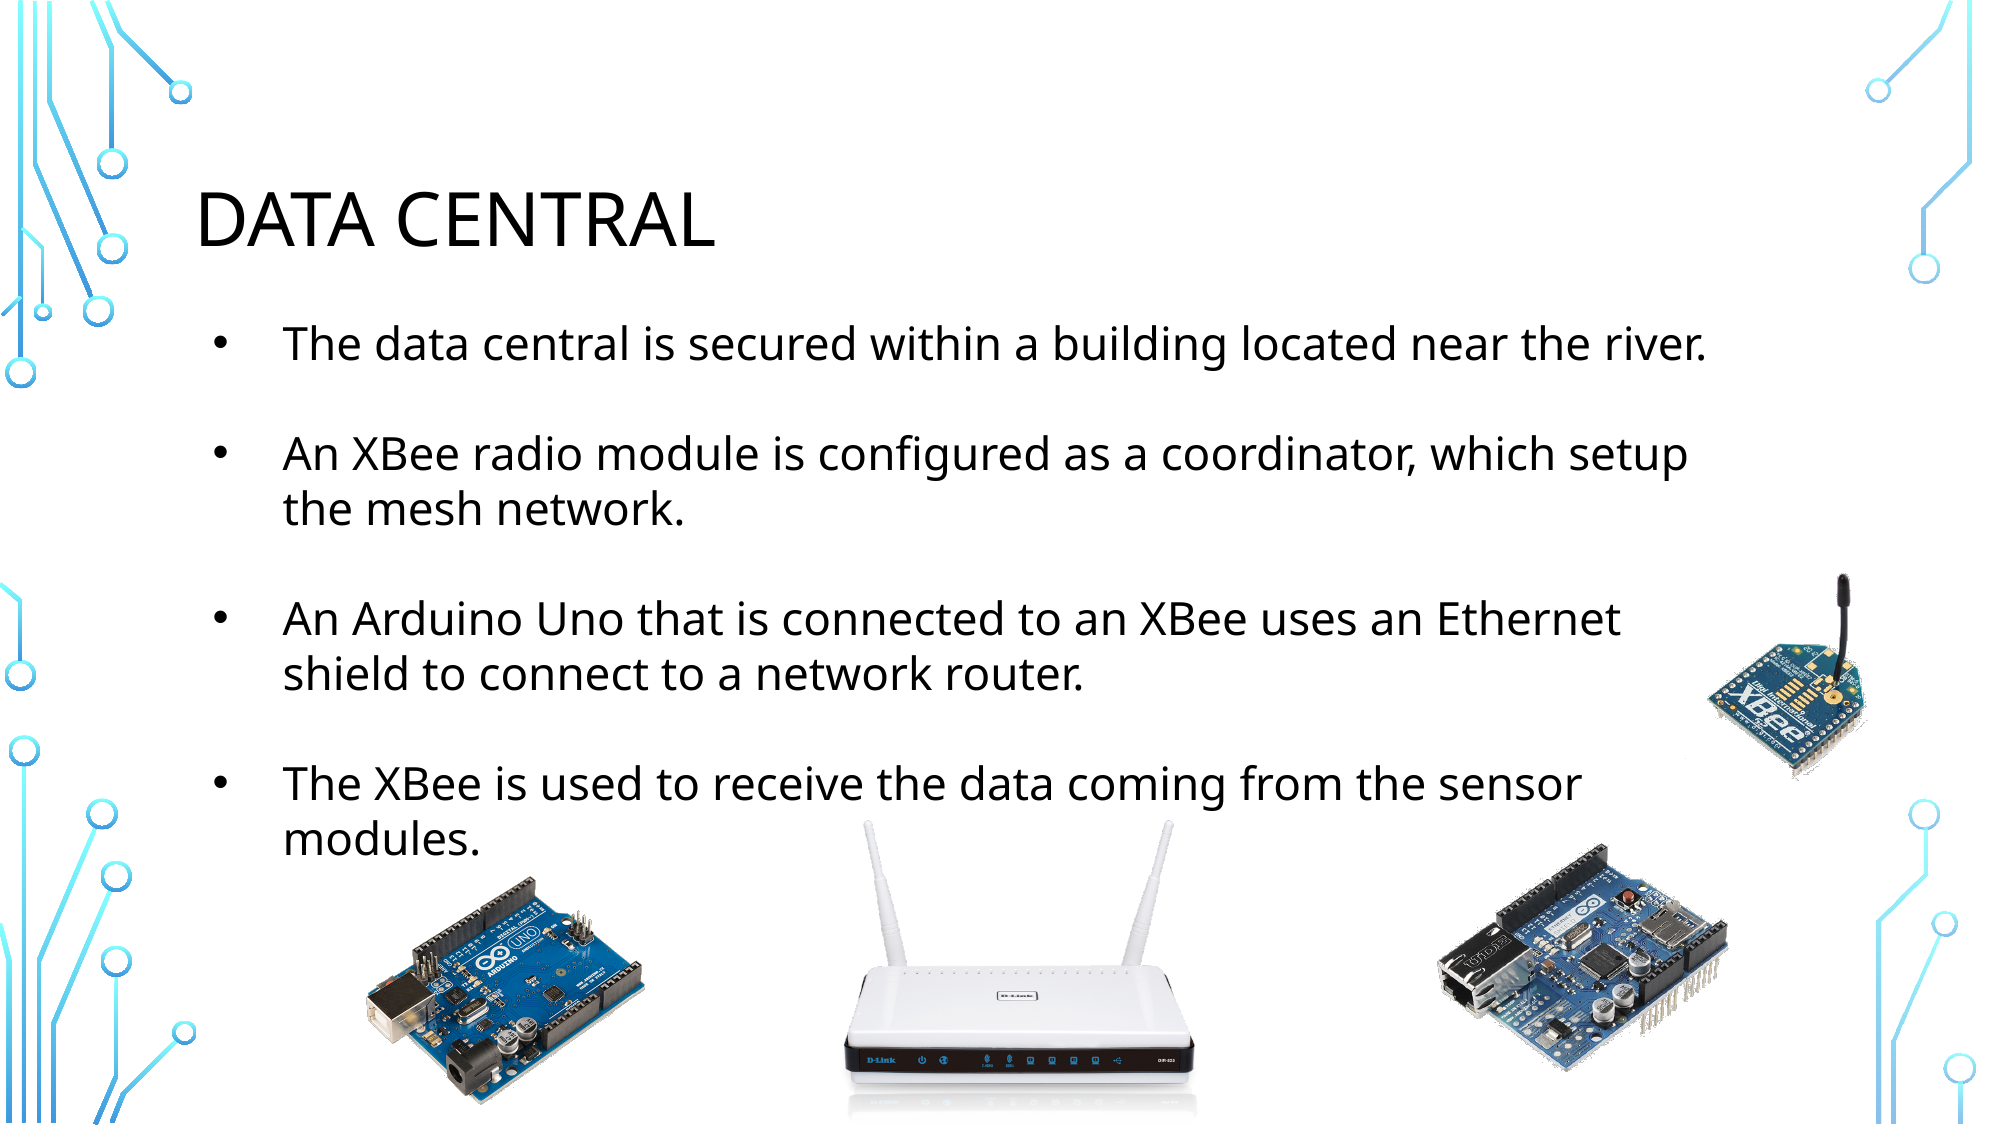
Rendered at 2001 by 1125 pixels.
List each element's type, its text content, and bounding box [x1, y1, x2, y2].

title Data central [186, 100, 1813, 345]
text_box The data central is secured within a building located near the river. An XBee radio module is configured as a coordinator, which setup the mesh network. An Arduino Uno that is connected to an XBee uses an Ethernet shield to connect to a network router. The XBee is used to receive the data coming from the sensor modules. [205, 307, 1769, 872]
picture [1632, 549, 1952, 789]
picture [354, 843, 654, 1125]
picture [1419, 798, 1750, 1125]
picture [802, 785, 1236, 1125]
